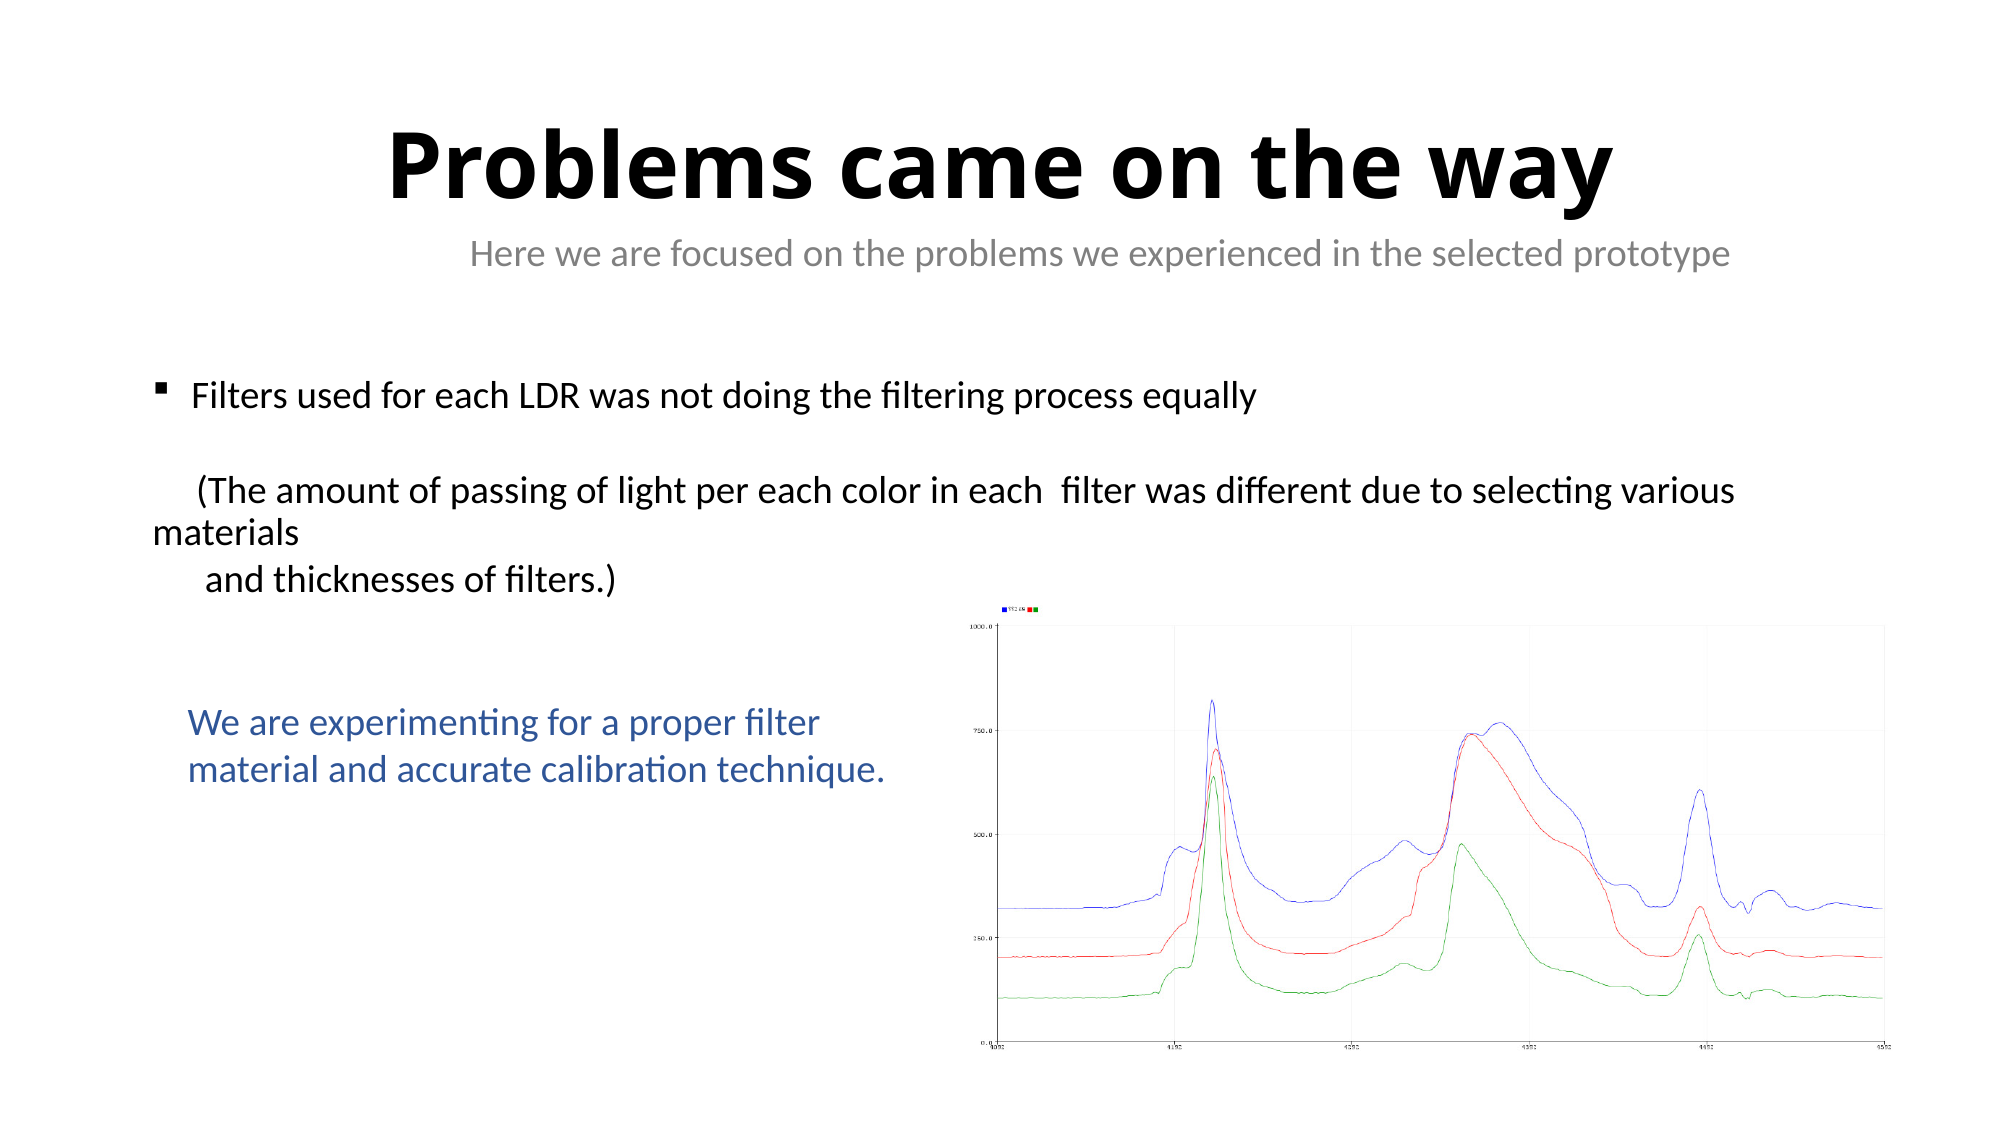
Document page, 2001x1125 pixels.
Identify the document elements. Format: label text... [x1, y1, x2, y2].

list Here we are focused on the problems we experienced in the selected prototype Filters used for each LDR was not doing the filtering process equally (The amount of passing of light per each color in each filter was different due to selecting various materials and thicknesses of filters.) We are experimenting for a proper filter material and accurate calibration technique. [137, 224, 1863, 1014]
title Problems came on the way [137, 59, 1863, 224]
picture [967, 605, 1893, 1065]
